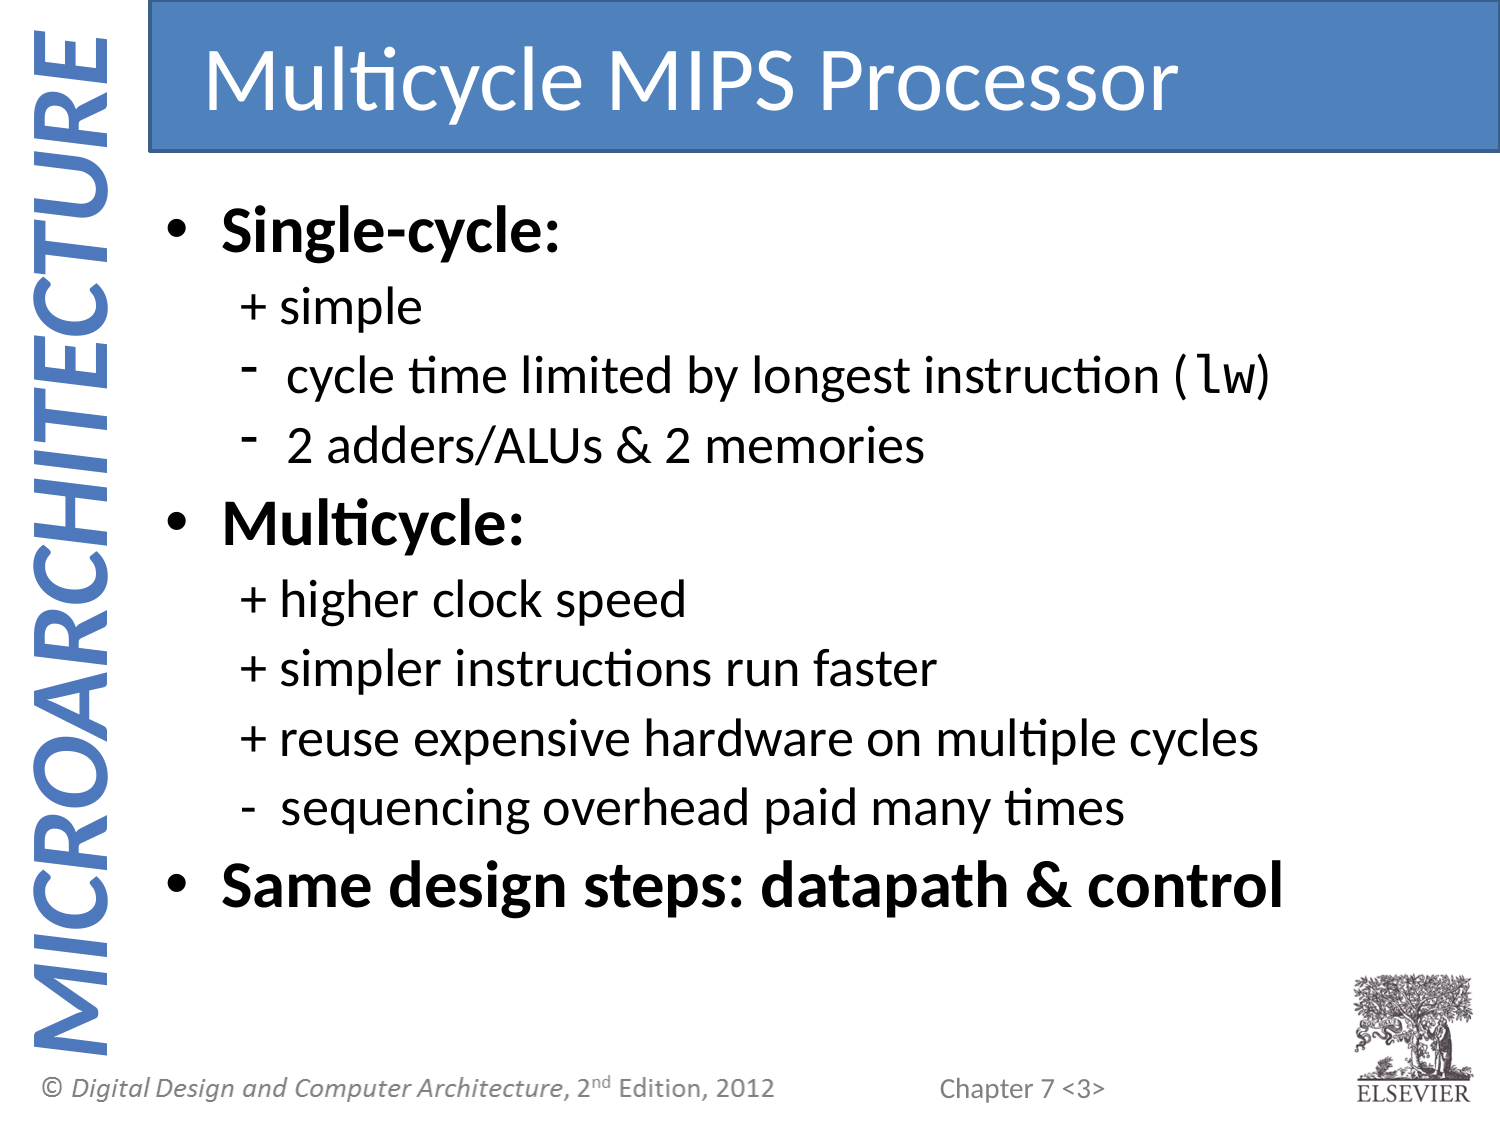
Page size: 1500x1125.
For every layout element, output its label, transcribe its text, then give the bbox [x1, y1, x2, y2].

picture [0, 0, 1500, 1125]
text_box Multicycle MIPS Processor [187, 11, 1488, 136]
list Single-cycle: + simple cycle time limited by longest instruction (lw) 2 adders/ALUs & 2 memories Multicycle: + higher clock speed + simpler instructions run faster + reuse expensive hardware on multiple cycles - sequencing overhead paid many times Same design steps: datapath & control [150, 187, 1413, 975]
